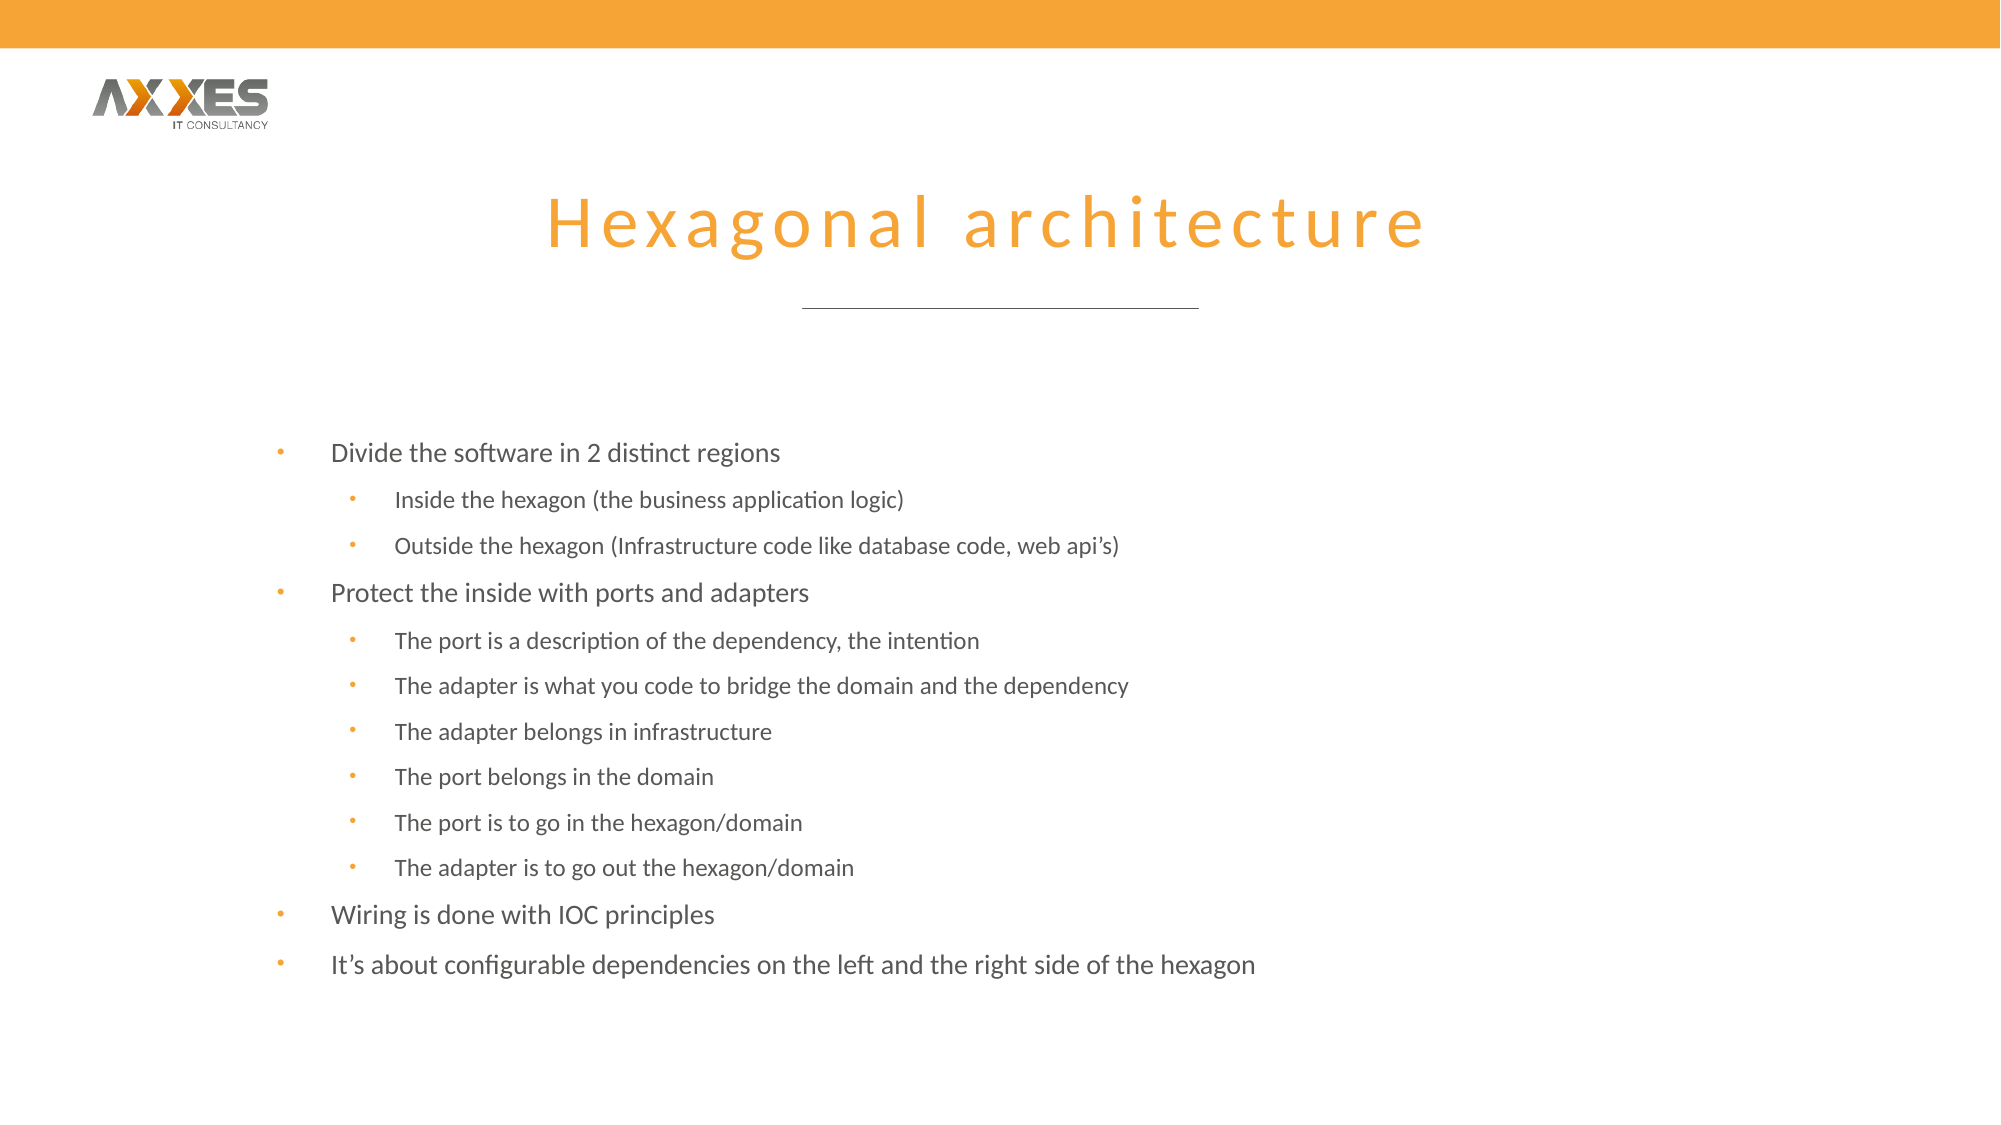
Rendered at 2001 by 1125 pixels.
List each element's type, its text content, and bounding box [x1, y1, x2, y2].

picture [92, 79, 268, 129]
title Hexagonal architecture [267, 159, 1705, 276]
list Divide the software in 2 distinct regions Inside the hexagon (the business application logic) Outside the hexagon (Infrastructure code like database code, web api’s) Protect the inside with ports and adapters The port is a description of the dependency, the intention The adapter is what you code to bridge the domain and the dependency The adapter belongs in infrastructure The port belongs in the domain The port is to go in the hexagon/domain The adapter is to go out the hexagon/domain Wiring is done with IOC principles It’s about configurable dependencies on the left and the right side of the hexagon [261, 427, 1710, 988]
